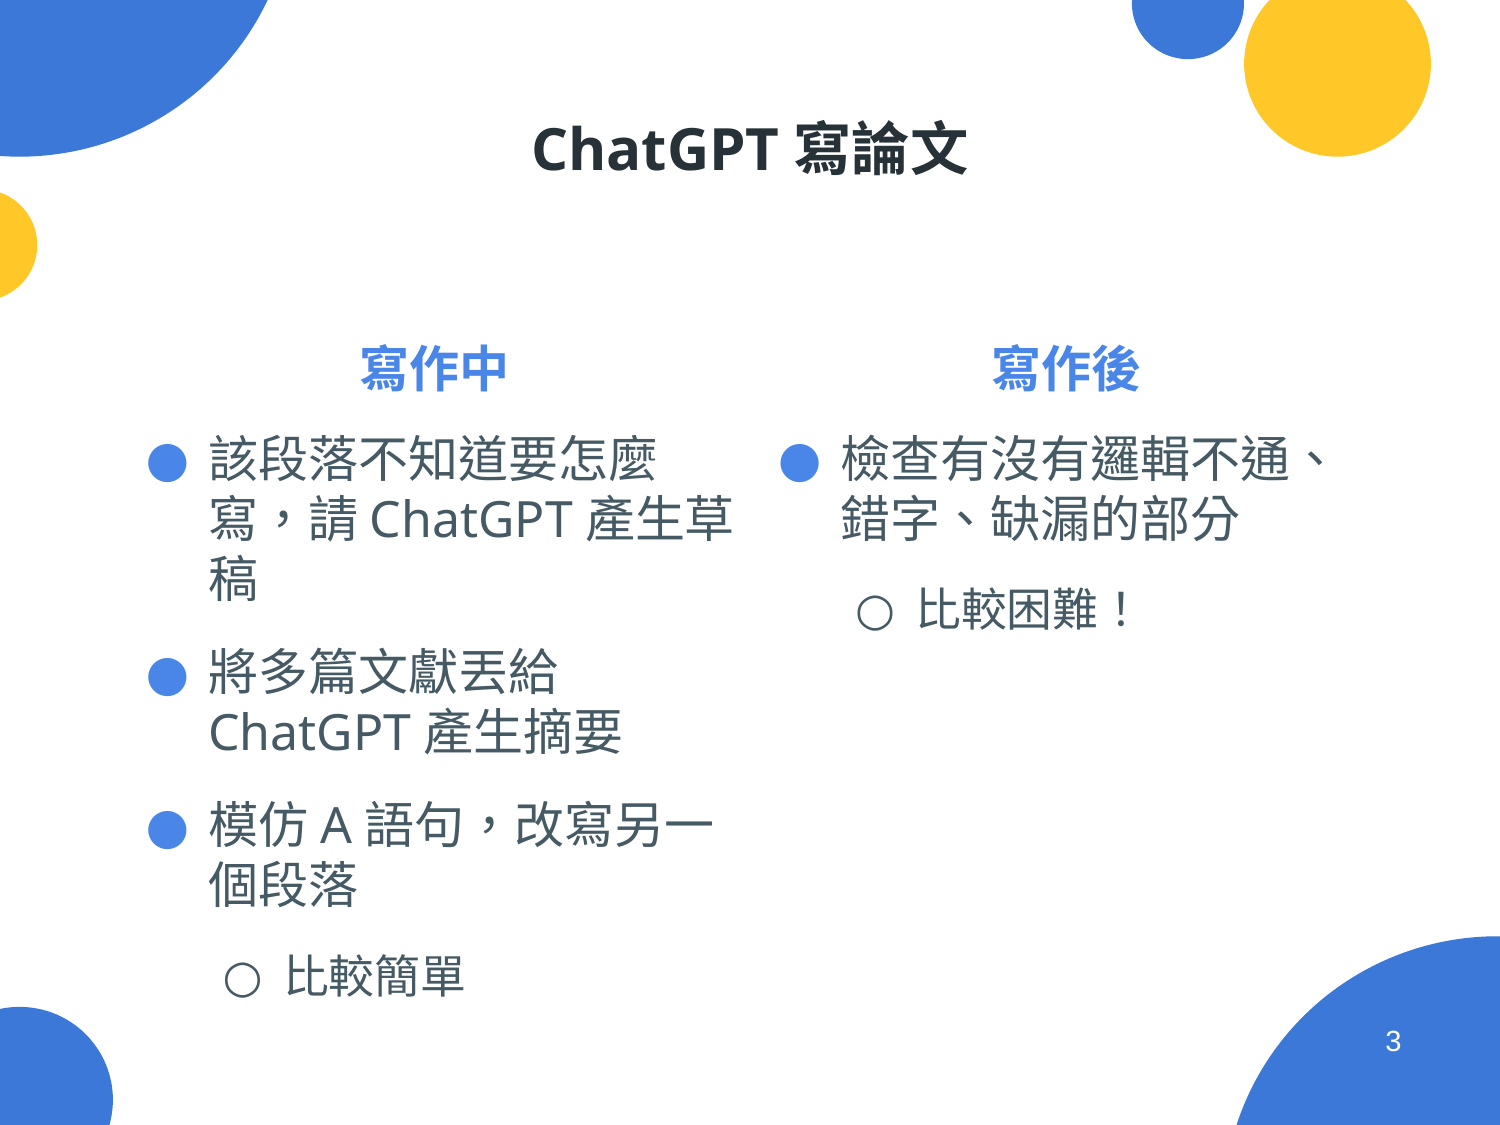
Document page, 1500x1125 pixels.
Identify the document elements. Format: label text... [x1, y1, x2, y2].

title ChatGPT寫論文 [118, 97, 1382, 223]
list 該段落不知道要怎麼寫，請ChatGPT產生草稿 將多篇文獻丟給ChatGPT產生摘要 模仿A語句，改寫另一個段落 比較簡單 [118, 413, 750, 1007]
subtitle 寫作後 [750, 300, 1383, 413]
slide_number ‹#› [1370, 1006, 1461, 1093]
list 檢查有沒有邏輯不通、錯字、缺漏的部分 比較困難！ [750, 413, 1383, 1007]
subtitle 寫作中 [118, 300, 750, 413]
